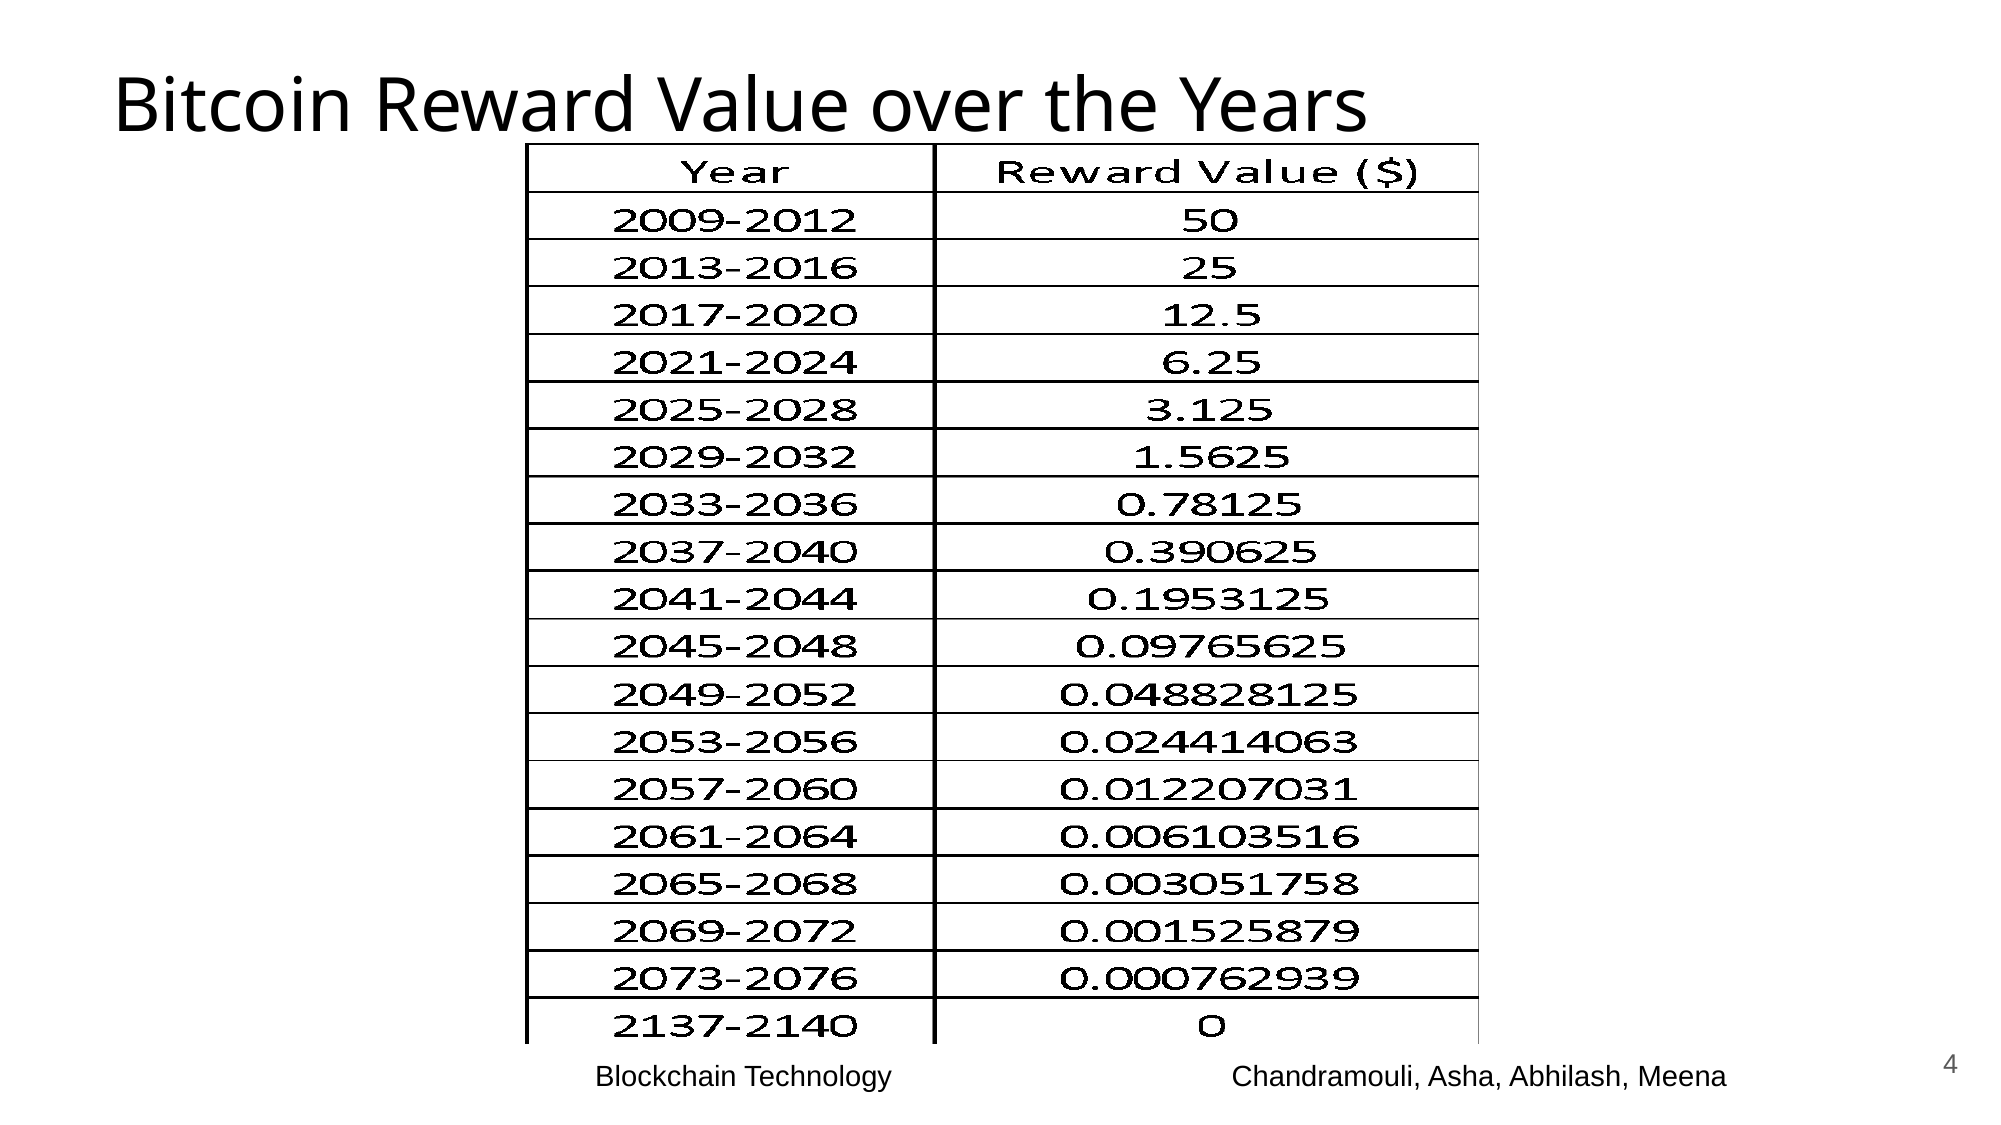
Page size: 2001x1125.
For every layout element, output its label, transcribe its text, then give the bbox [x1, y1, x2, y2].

slide_number 4 [1853, 1019, 1974, 1106]
slide_number Chandramouli, Asha, Abhilash, Meena [1216, 1050, 1853, 1095]
text_box Bitcoin Reward Value over the Years [97, 35, 1858, 155]
picture [524, 143, 1479, 1044]
footer Blockchain Technology [283, 1050, 1205, 1095]
